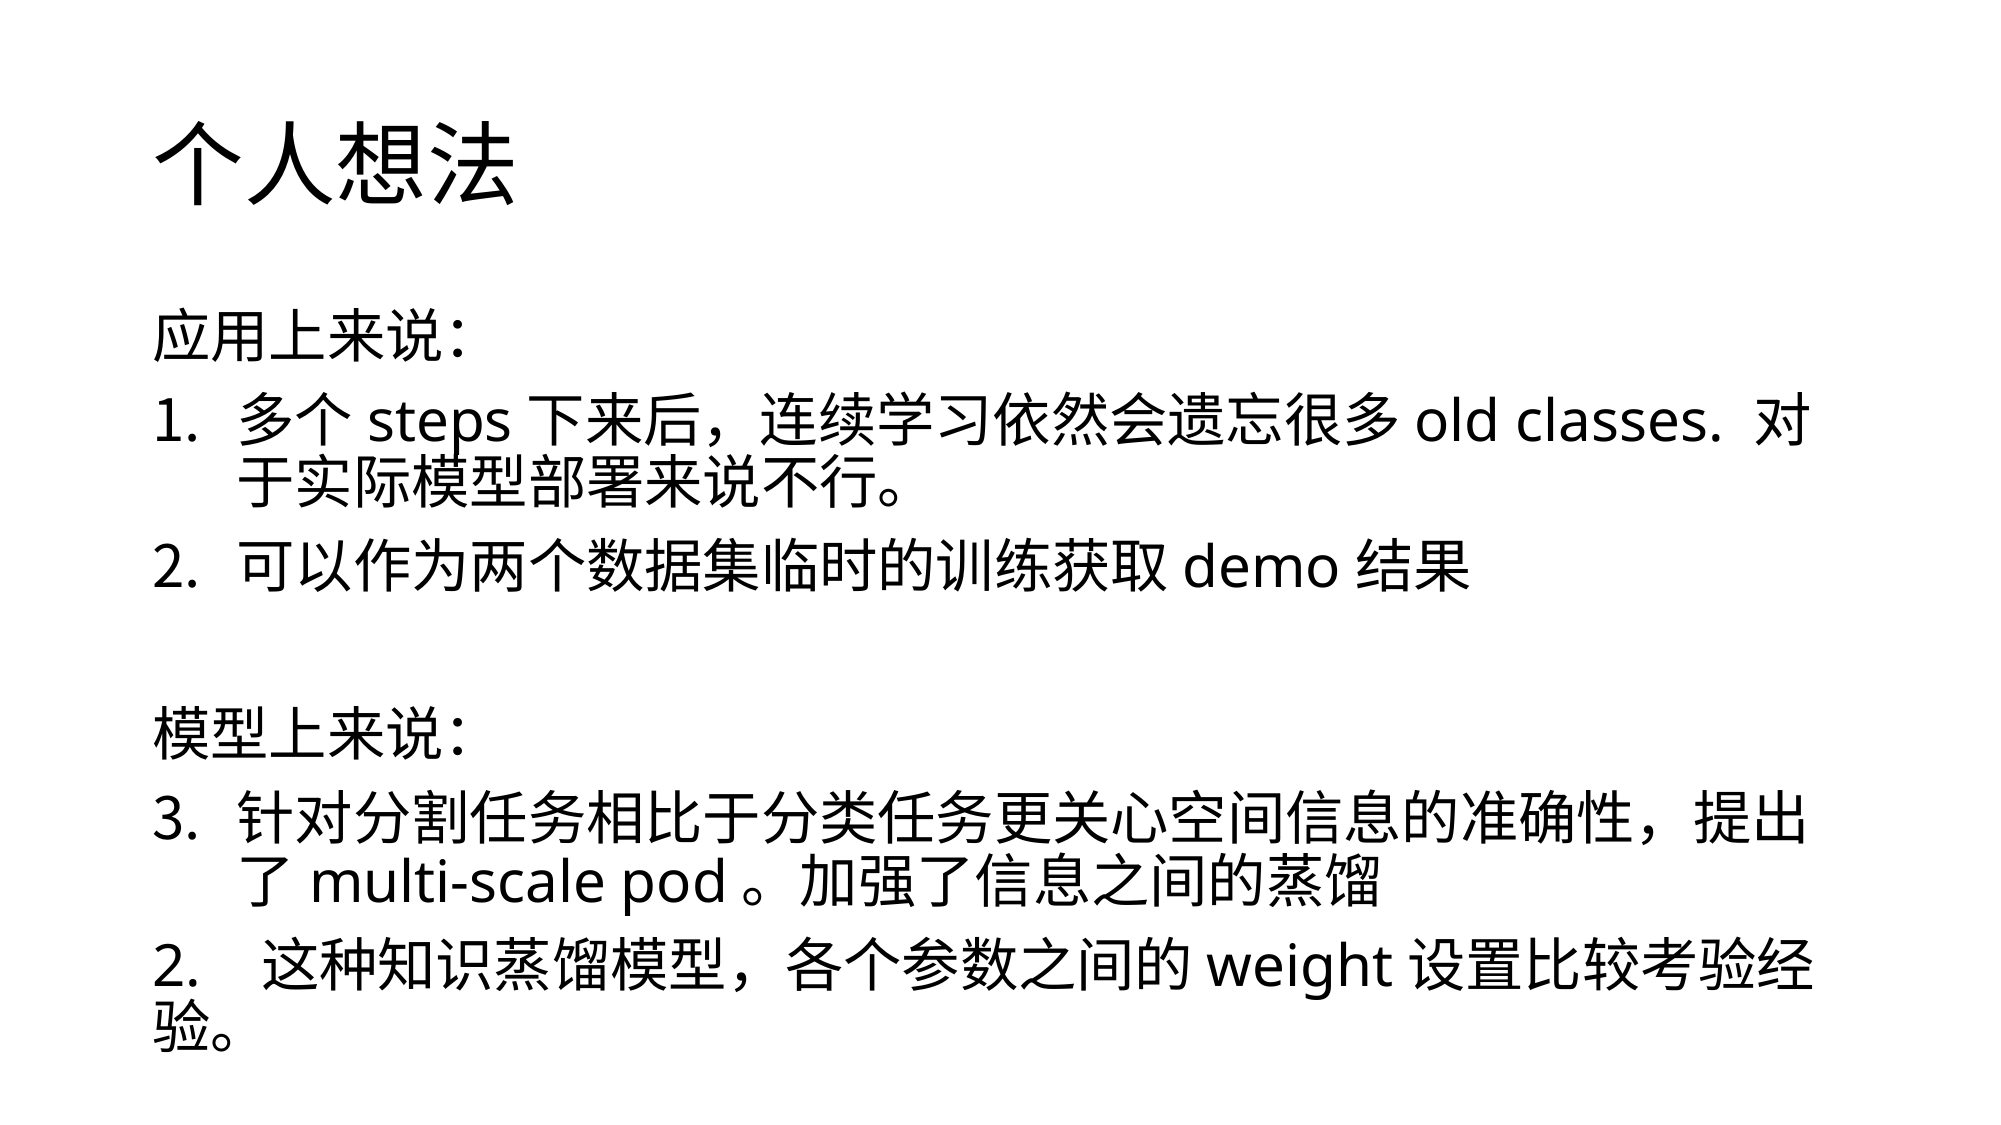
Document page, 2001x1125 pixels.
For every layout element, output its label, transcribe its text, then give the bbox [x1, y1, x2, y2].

list 应用上来说： 多个steps下来后，连续学习依然会遗忘很多old classes. 对于实际模型部署来说不行。 可以作为两个数据集临时的训练获取demo结果 模型上来说： 针对分割任务相比于分类任务更关心空间信息的准确性，提出了multi-scale pod。加强了信息之间的蒸馏 2. 这种知识蒸馏模型，各个参数之间的weight设置比较考验经验。 [137, 299, 1863, 1014]
title 个人想法 [137, 59, 1863, 278]
